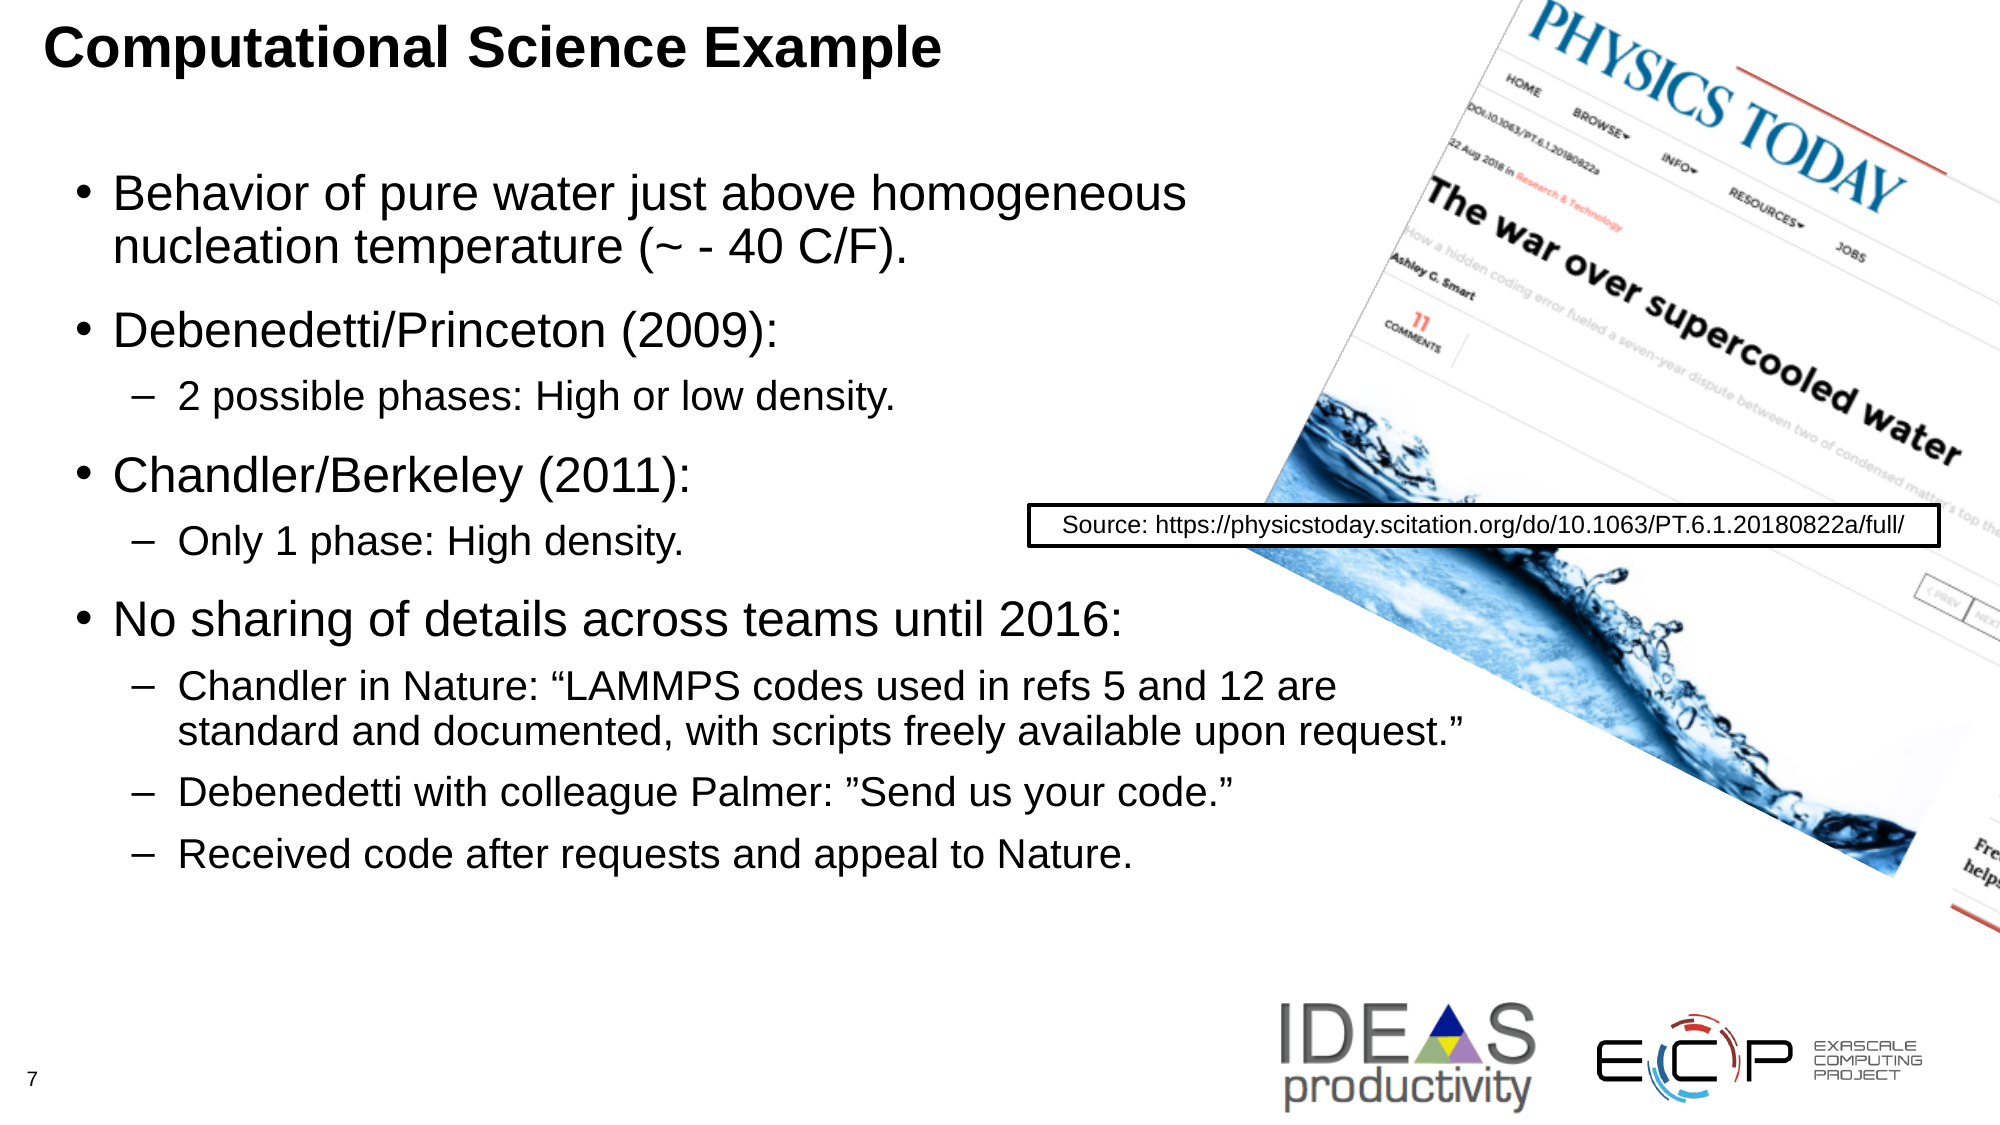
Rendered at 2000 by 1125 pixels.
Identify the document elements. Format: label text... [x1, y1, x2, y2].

picture [1308, 146, 2000, 800]
list Behavior of pure water just above homogeneous nucleation temperature (~ - 40 C/F). Debenedetti/Princeton (2009): 2 possible phases: High or low density. Chandler/Berkeley (2011): Only 1 phase: High density. No sharing of details across teams until 2016: Chandler in Nature: “LAMMPS codes used in refs 5 and 12 are standard and documented, with scripts freely available upon request.” Debenedetti with colleague Palmer: ”Send us your code.” Received code after requests and appeal to Nature. [59, 159, 1519, 968]
picture [1597, 1014, 1922, 1103]
title Computational Science Example [28, 12, 1895, 97]
picture [1280, 1002, 1537, 1114]
text_box Source: https://physicstoday.scitation.org/do/10.1063/PT.6.1.20180822a/full/ [1027, 503, 1303, 548]
